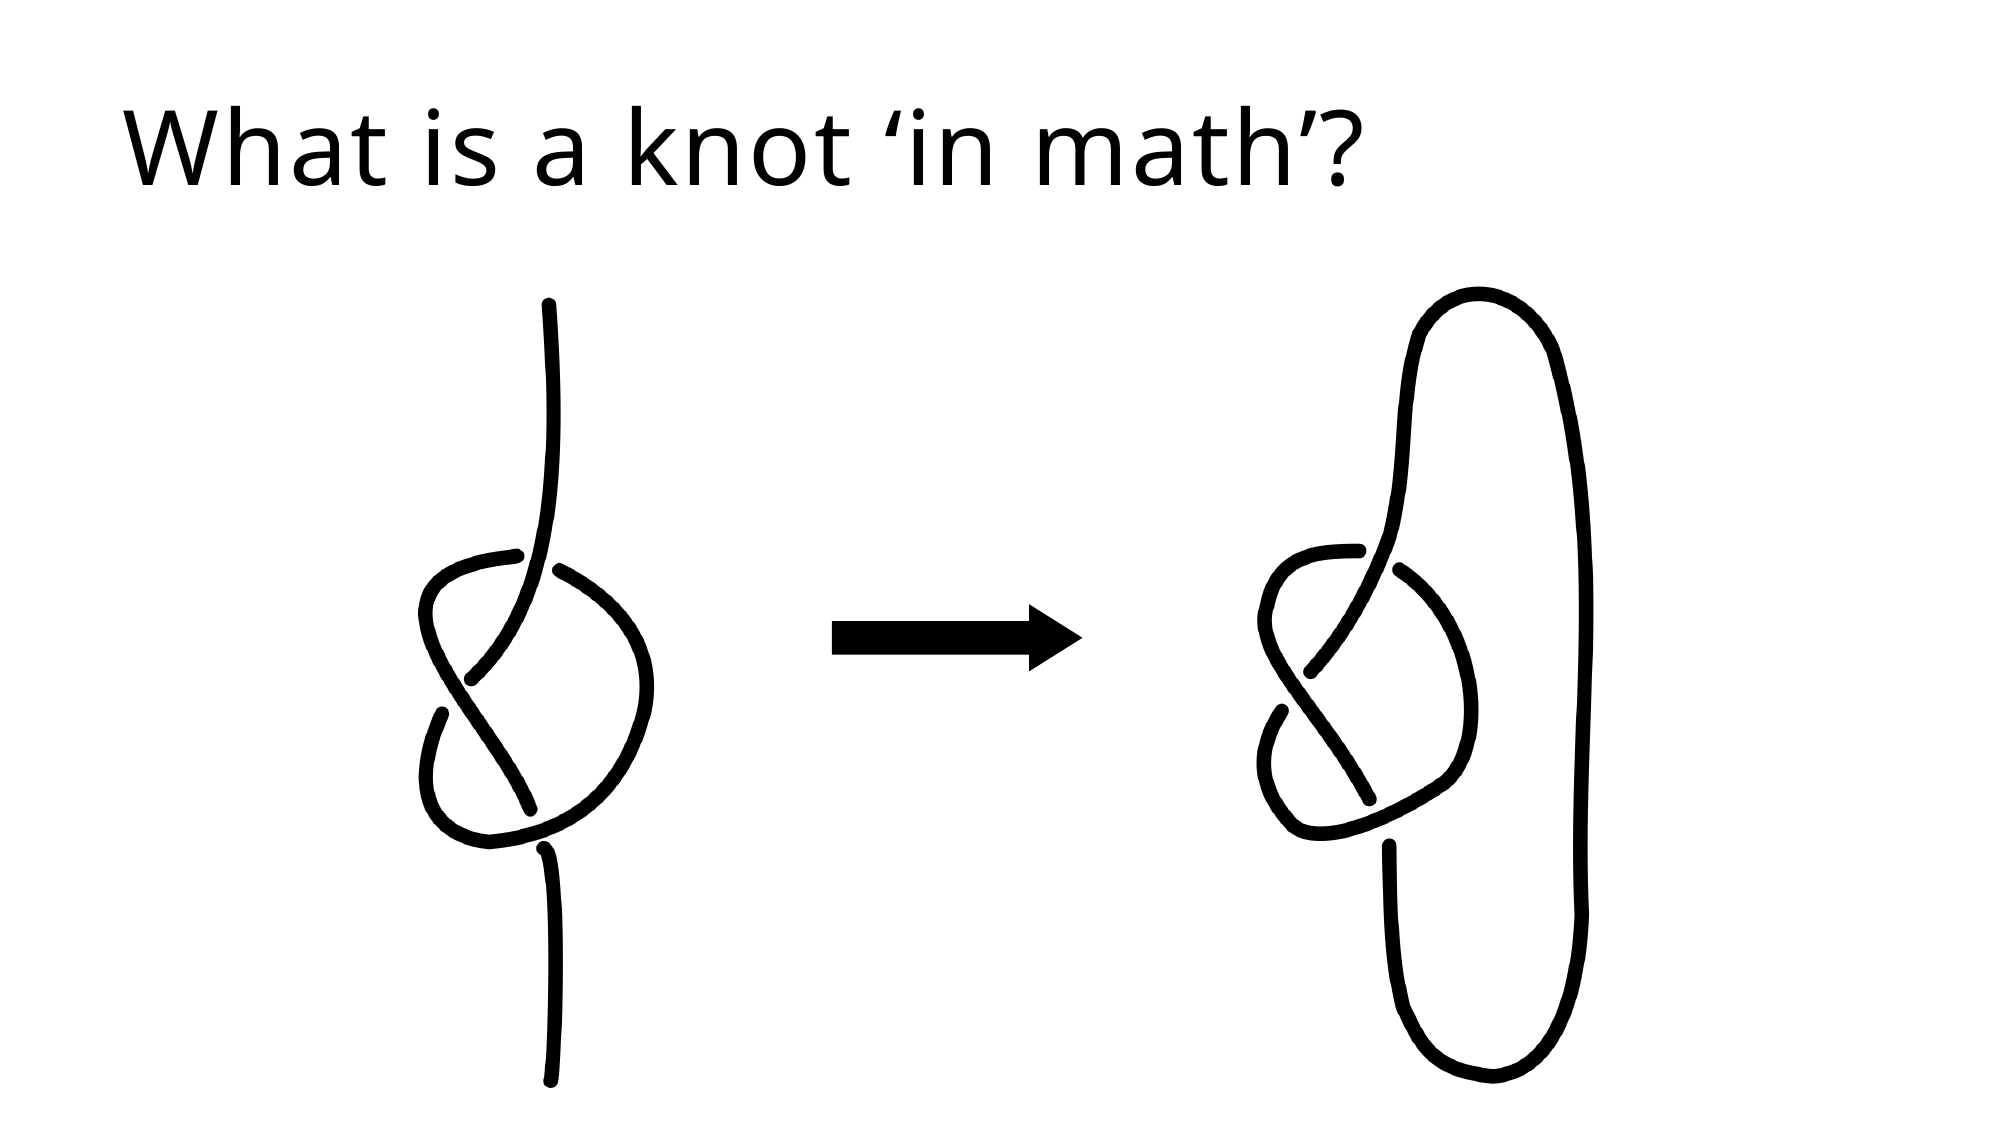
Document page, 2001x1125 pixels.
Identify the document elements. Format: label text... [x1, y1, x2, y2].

title What is a knot ‘in math’? [104, 77, 1605, 285]
picture [395, 269, 715, 1110]
text_box [830, 602, 1085, 674]
picture [1214, 269, 1608, 1110]
